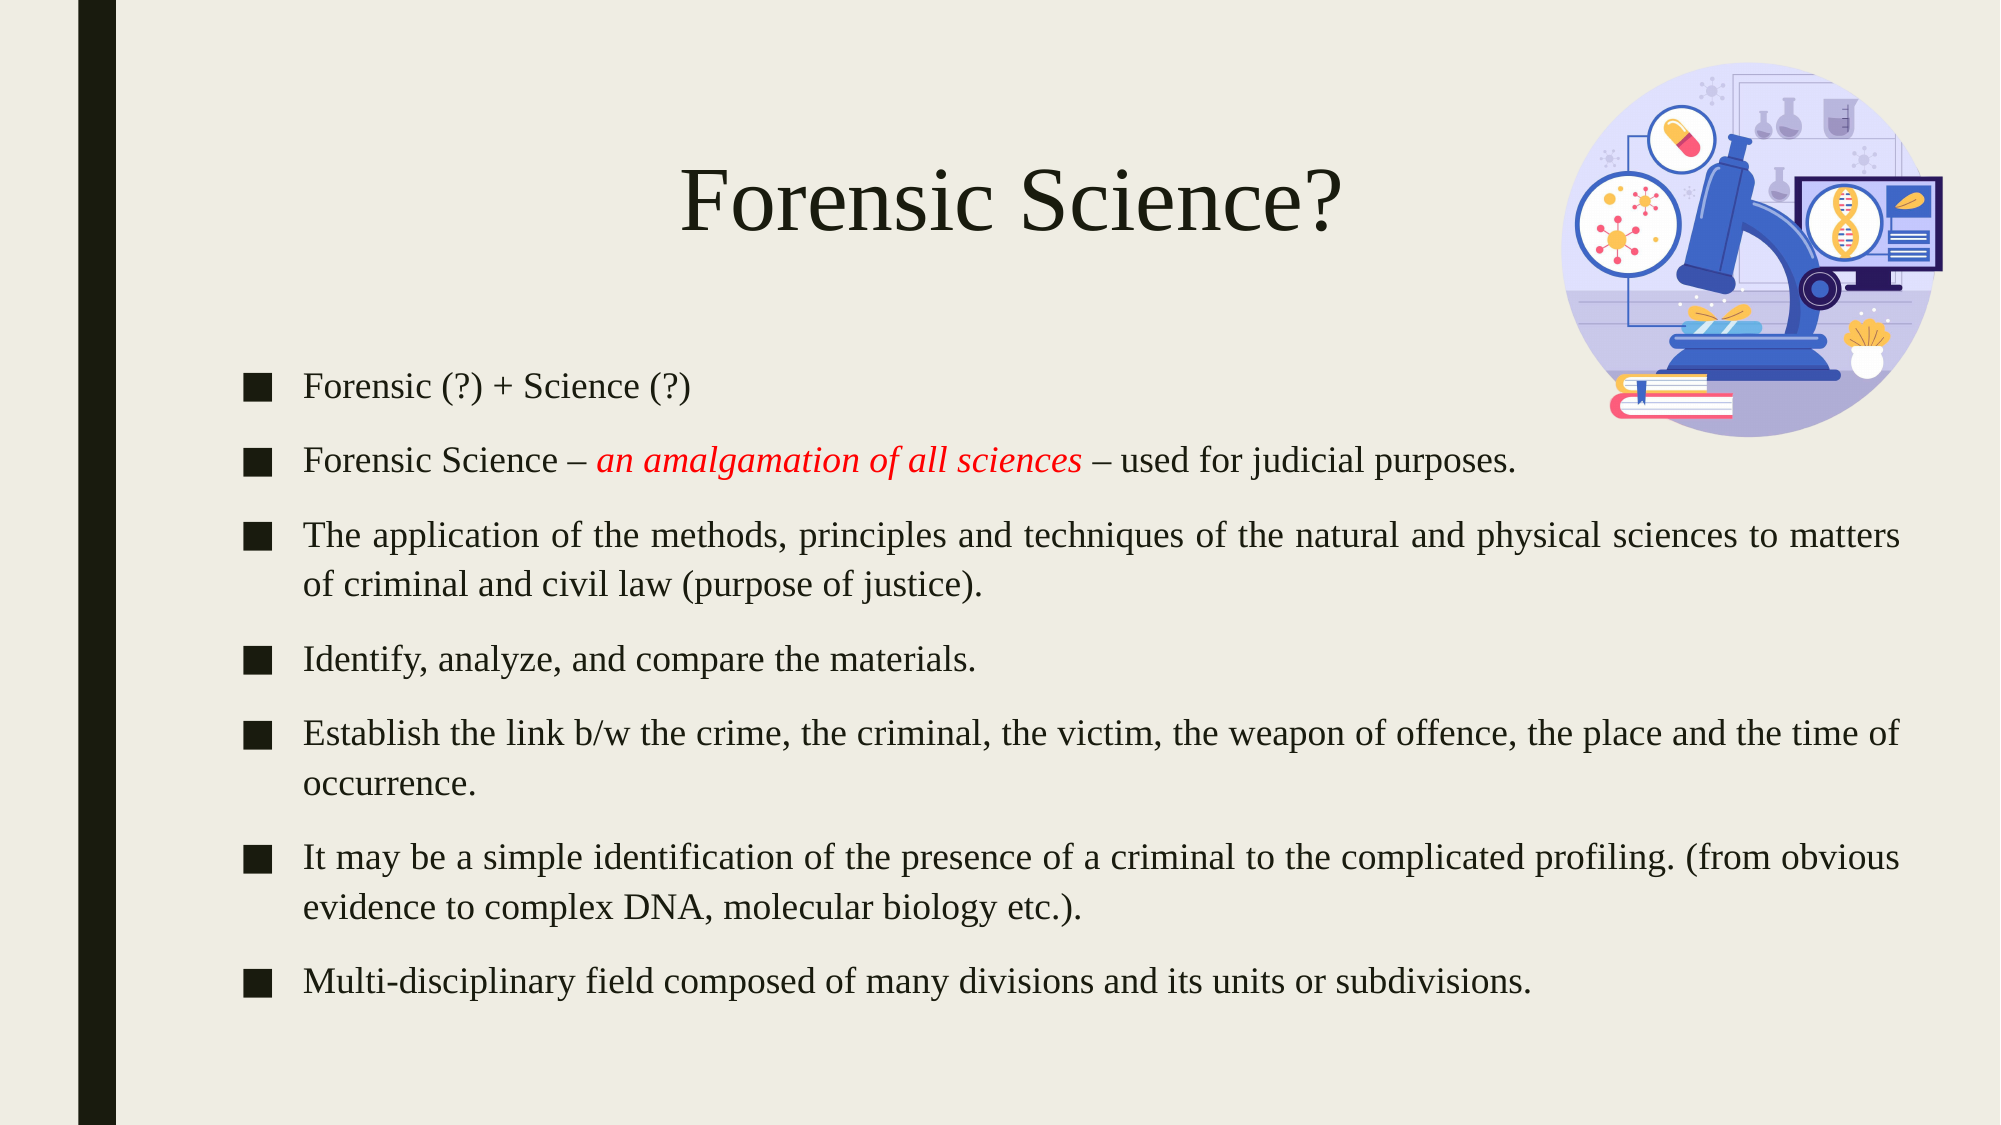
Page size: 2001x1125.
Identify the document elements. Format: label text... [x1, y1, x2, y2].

list Forensic (?) + Science (?) Forensic Science – an amalgamation of all sciences – used for judicial purposes. The application of the methods, principles and techniques of the natural and physical sciences to matters of criminal and civil law (purpose of justice). Identify, analyze, and compare the materials. Establish the link b/w the crime, the criminal, the victim, the weapon of offence, the place and the time of occurrence. It may be a simple identification of the presence of a criminal to the complicated profiling. (from obvious evidence to complex DNA, molecular biology etc.). Multi-disciplinary field composed of many divisions and its units or subdivisions. [225, 347, 1918, 1010]
title Forensic Science? [225, 112, 1522, 290]
picture [1522, 23, 1975, 476]
